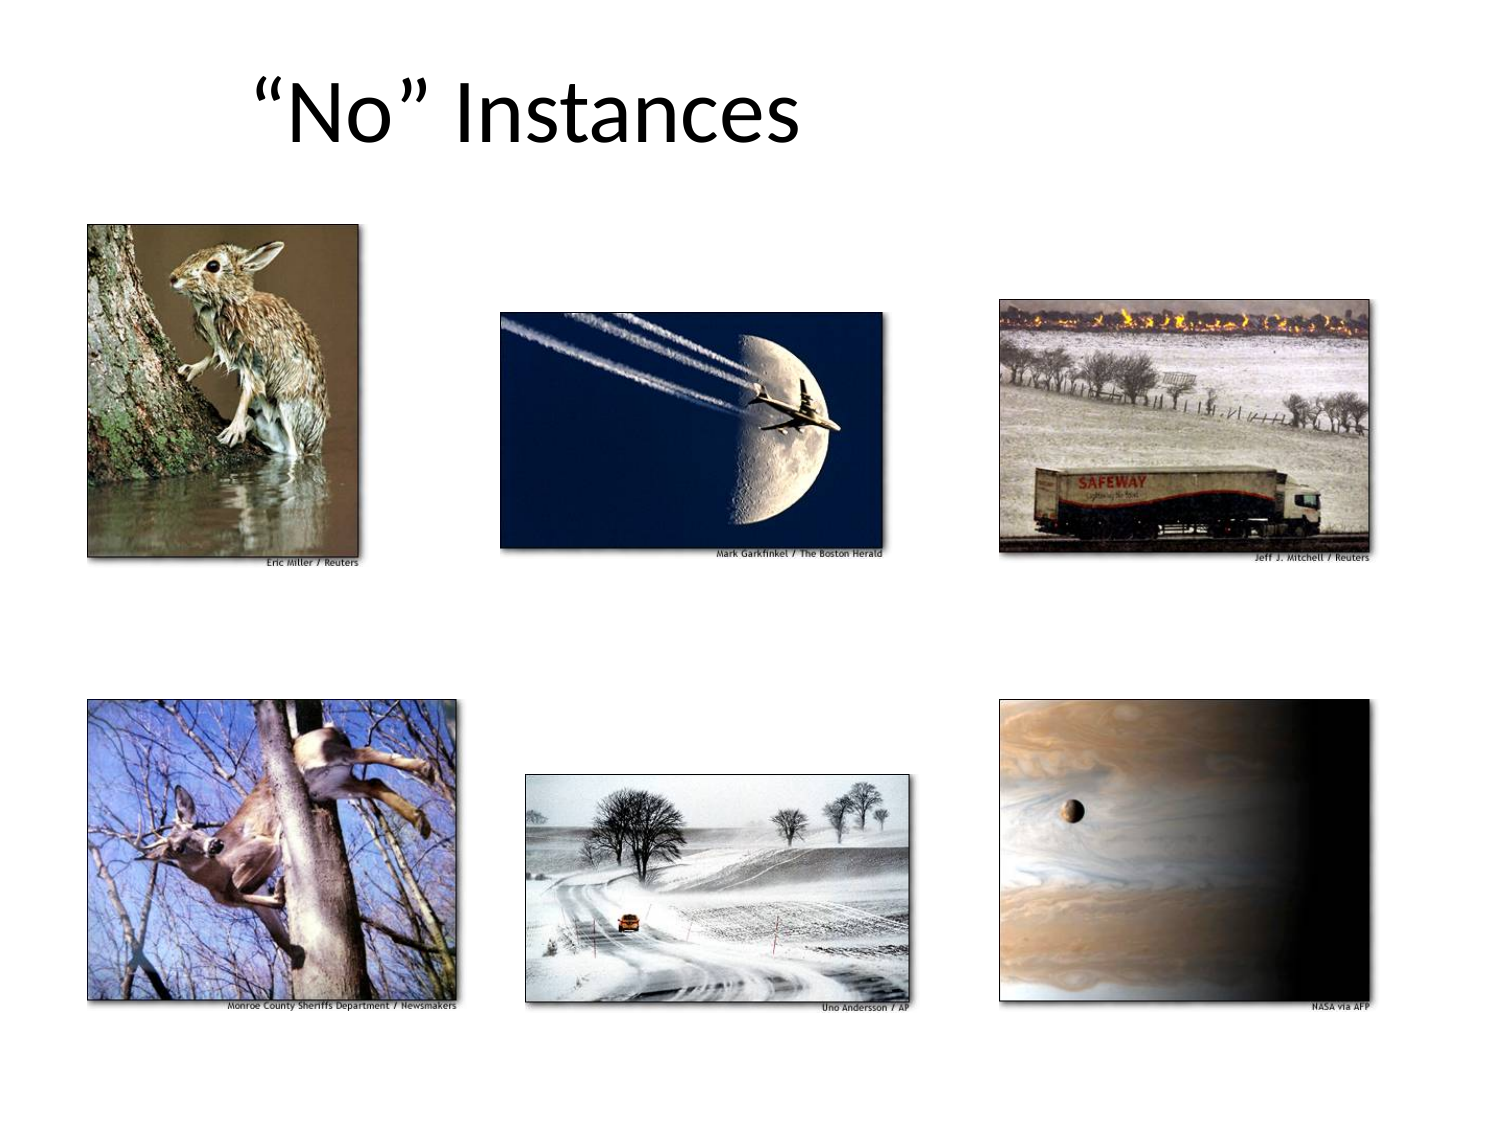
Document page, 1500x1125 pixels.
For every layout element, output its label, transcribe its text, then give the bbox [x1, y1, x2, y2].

picture [524, 774, 920, 1013]
picture [499, 312, 893, 559]
picture [999, 299, 1380, 563]
picture [999, 699, 1380, 1012]
picture [87, 699, 467, 1011]
title “No” Instances [24, 12, 1025, 200]
picture [87, 224, 370, 568]
